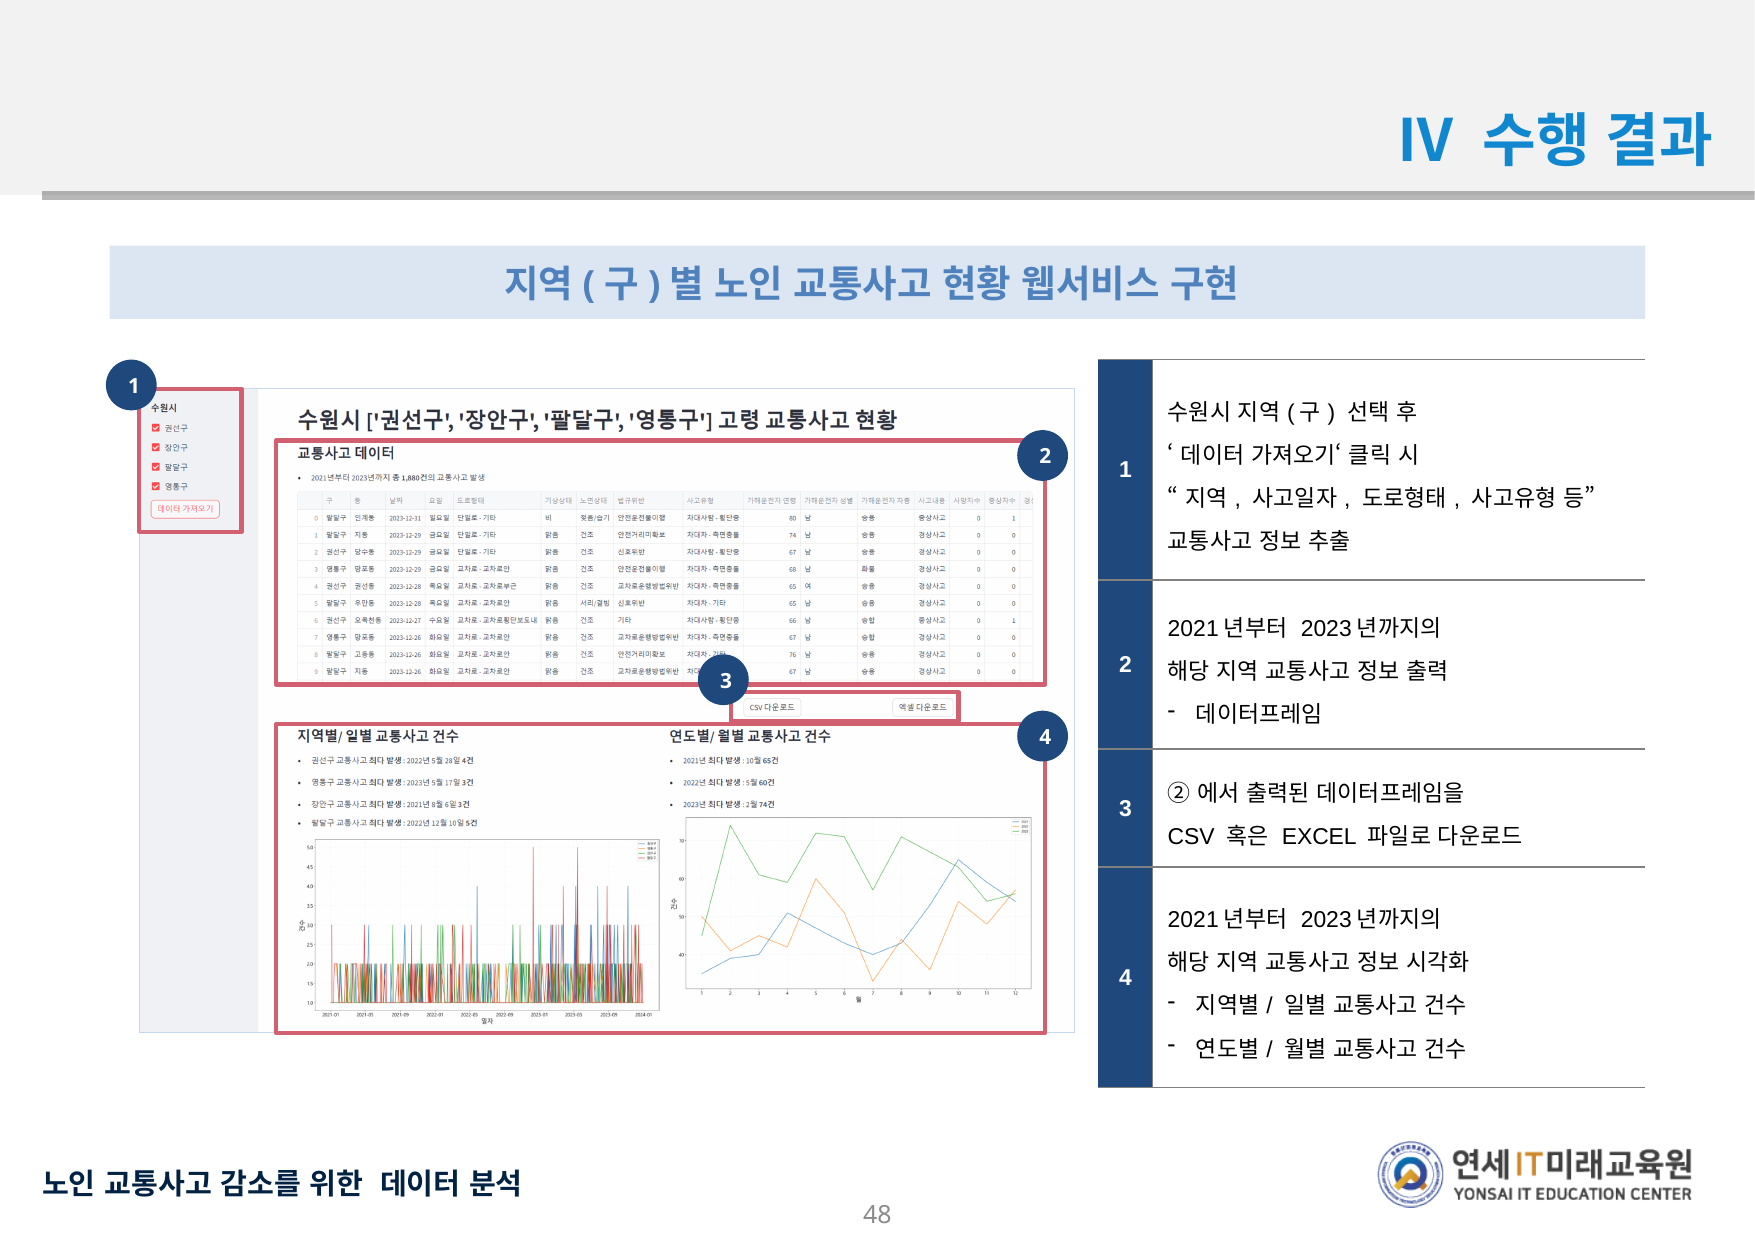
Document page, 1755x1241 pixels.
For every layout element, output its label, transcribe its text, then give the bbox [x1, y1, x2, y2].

table_cell 2 [1098, 581, 1152, 748]
text_box 지역(구)별 노인 교통사고 현황 웹서비스 구현 [108, 244, 1647, 321]
picture [1377, 1141, 1702, 1208]
table_cell 2021년부터 2023년까지의 해당 지역 교통사고 정보 시각화 지역별/ 일별 교통사고 건수 연도별/ 월별 교통사고 건수 [1153, 868, 1645, 1087]
table_cell ②에서 출력된 데이터프레임을 CSV 혹은 EXCEL 파일로 다운로드 [1153, 750, 1645, 866]
text_box Ⅳ 수행 결과 [564, 95, 1728, 181]
slide_number 48 [702, 1185, 1053, 1241]
table_header 수원시 지역(구) 선택 후 ‘데이터 가져오기‘ 클릭 시 “지역, 사고일자, 도로형태, 사고유형 등” 교통사고 정보 추출 [1153, 360, 1645, 579]
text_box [105, 359, 1075, 1034]
table_header 1 [1098, 360, 1152, 579]
table_cell 2021년부터 2023년까지의 해당 지역 교통사고 정보 출력 데이터프레임 [1153, 581, 1645, 748]
table_cell 4 [1098, 868, 1152, 1087]
picture [42, 182, 1755, 209]
table_cell 3 [1098, 750, 1152, 866]
